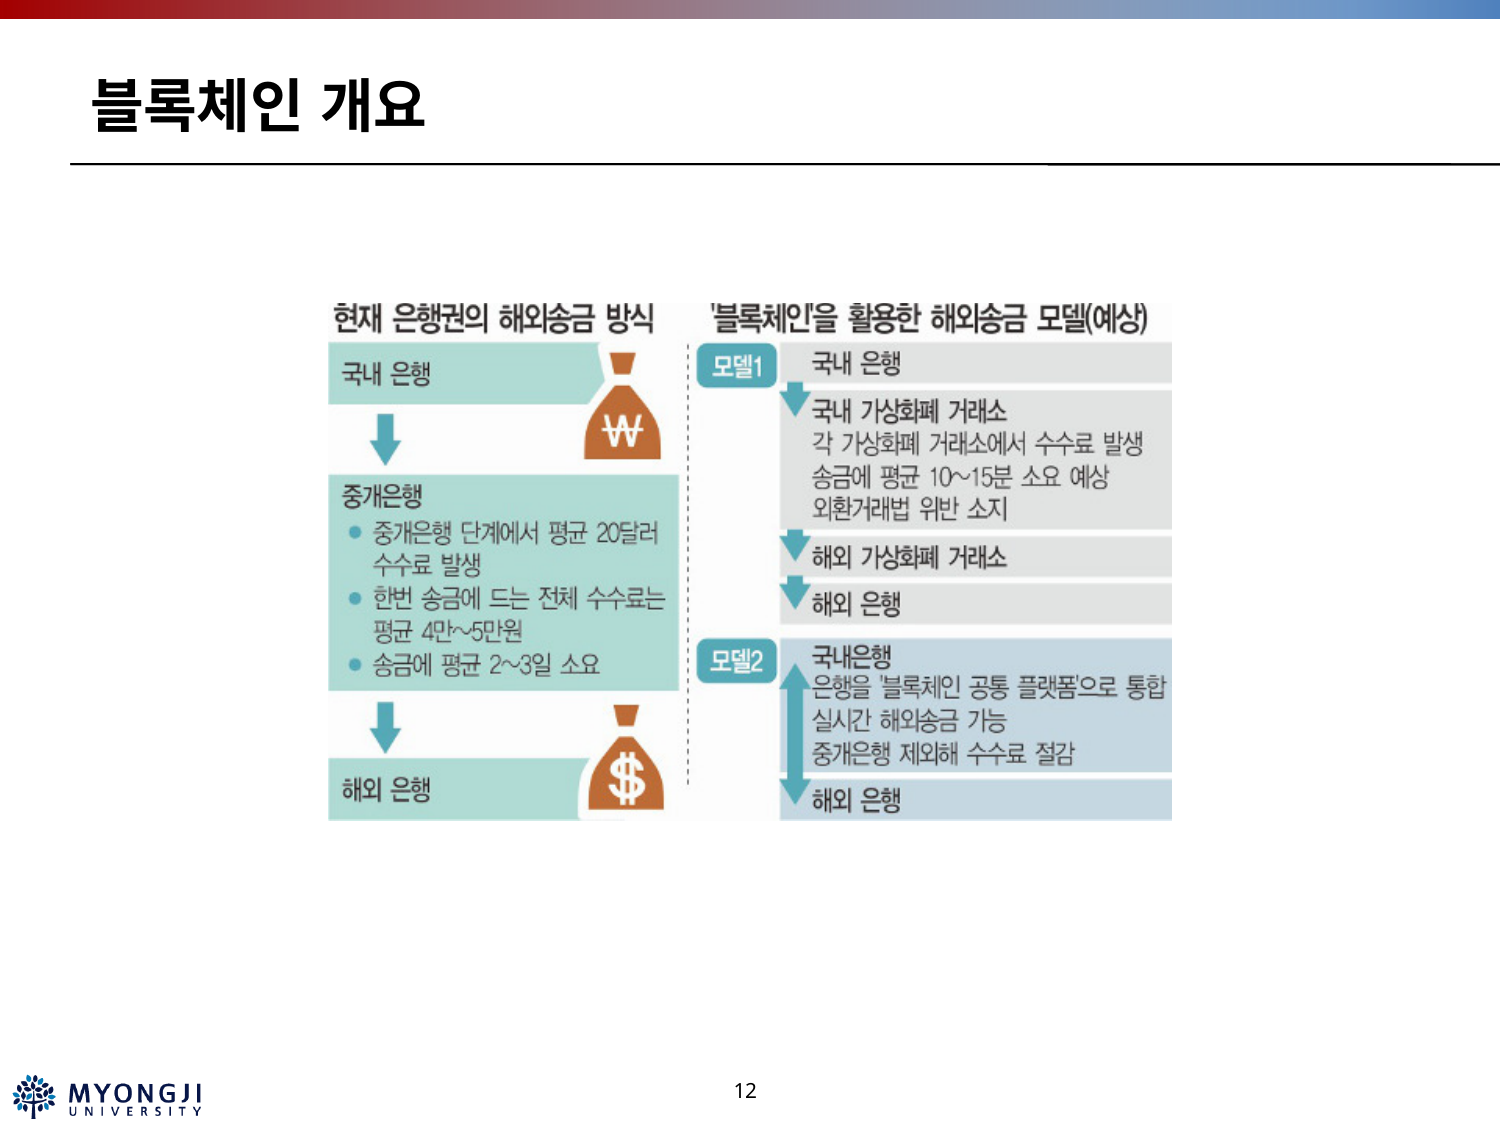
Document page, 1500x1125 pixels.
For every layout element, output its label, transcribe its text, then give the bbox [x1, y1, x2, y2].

picture [327, 303, 1173, 822]
picture [0, 1066, 256, 1125]
title 블록체인 개요 [75, 45, 1477, 164]
slide_number 12 [587, 1070, 904, 1118]
